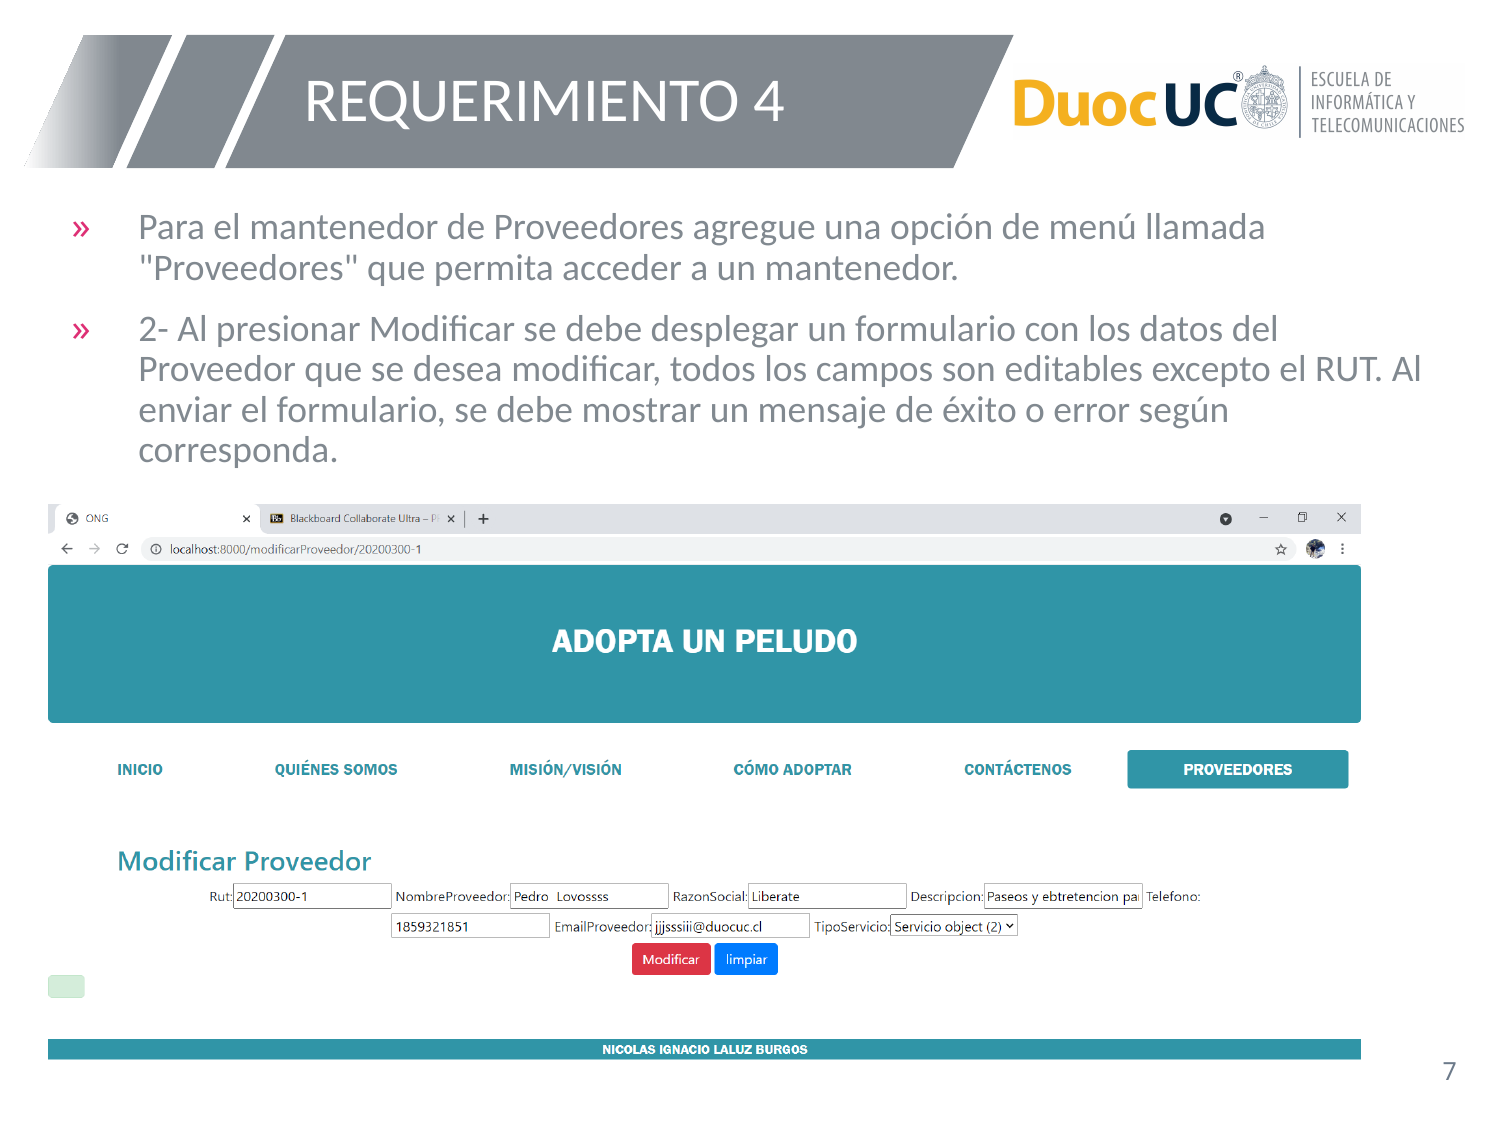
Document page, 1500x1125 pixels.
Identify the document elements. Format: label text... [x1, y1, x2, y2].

picture [1013, 63, 1465, 140]
list Para el mantenedor de Proveedores agregue una opción de menú llamada "Proveedores" que permita acceder a un mantenedor. 2- Al presionar Modificar se debe desplegar un formulario con los datos del Proveedor que se desea modificar, todos los campos son editables excepto el RUT. Al enviar el formulario, se debe mostrar un mensaje de éxito o error según corresponda. [48, 199, 1452, 1043]
title REQUERIMIENTO 4 [289, 34, 993, 169]
picture [47, 503, 1362, 1125]
